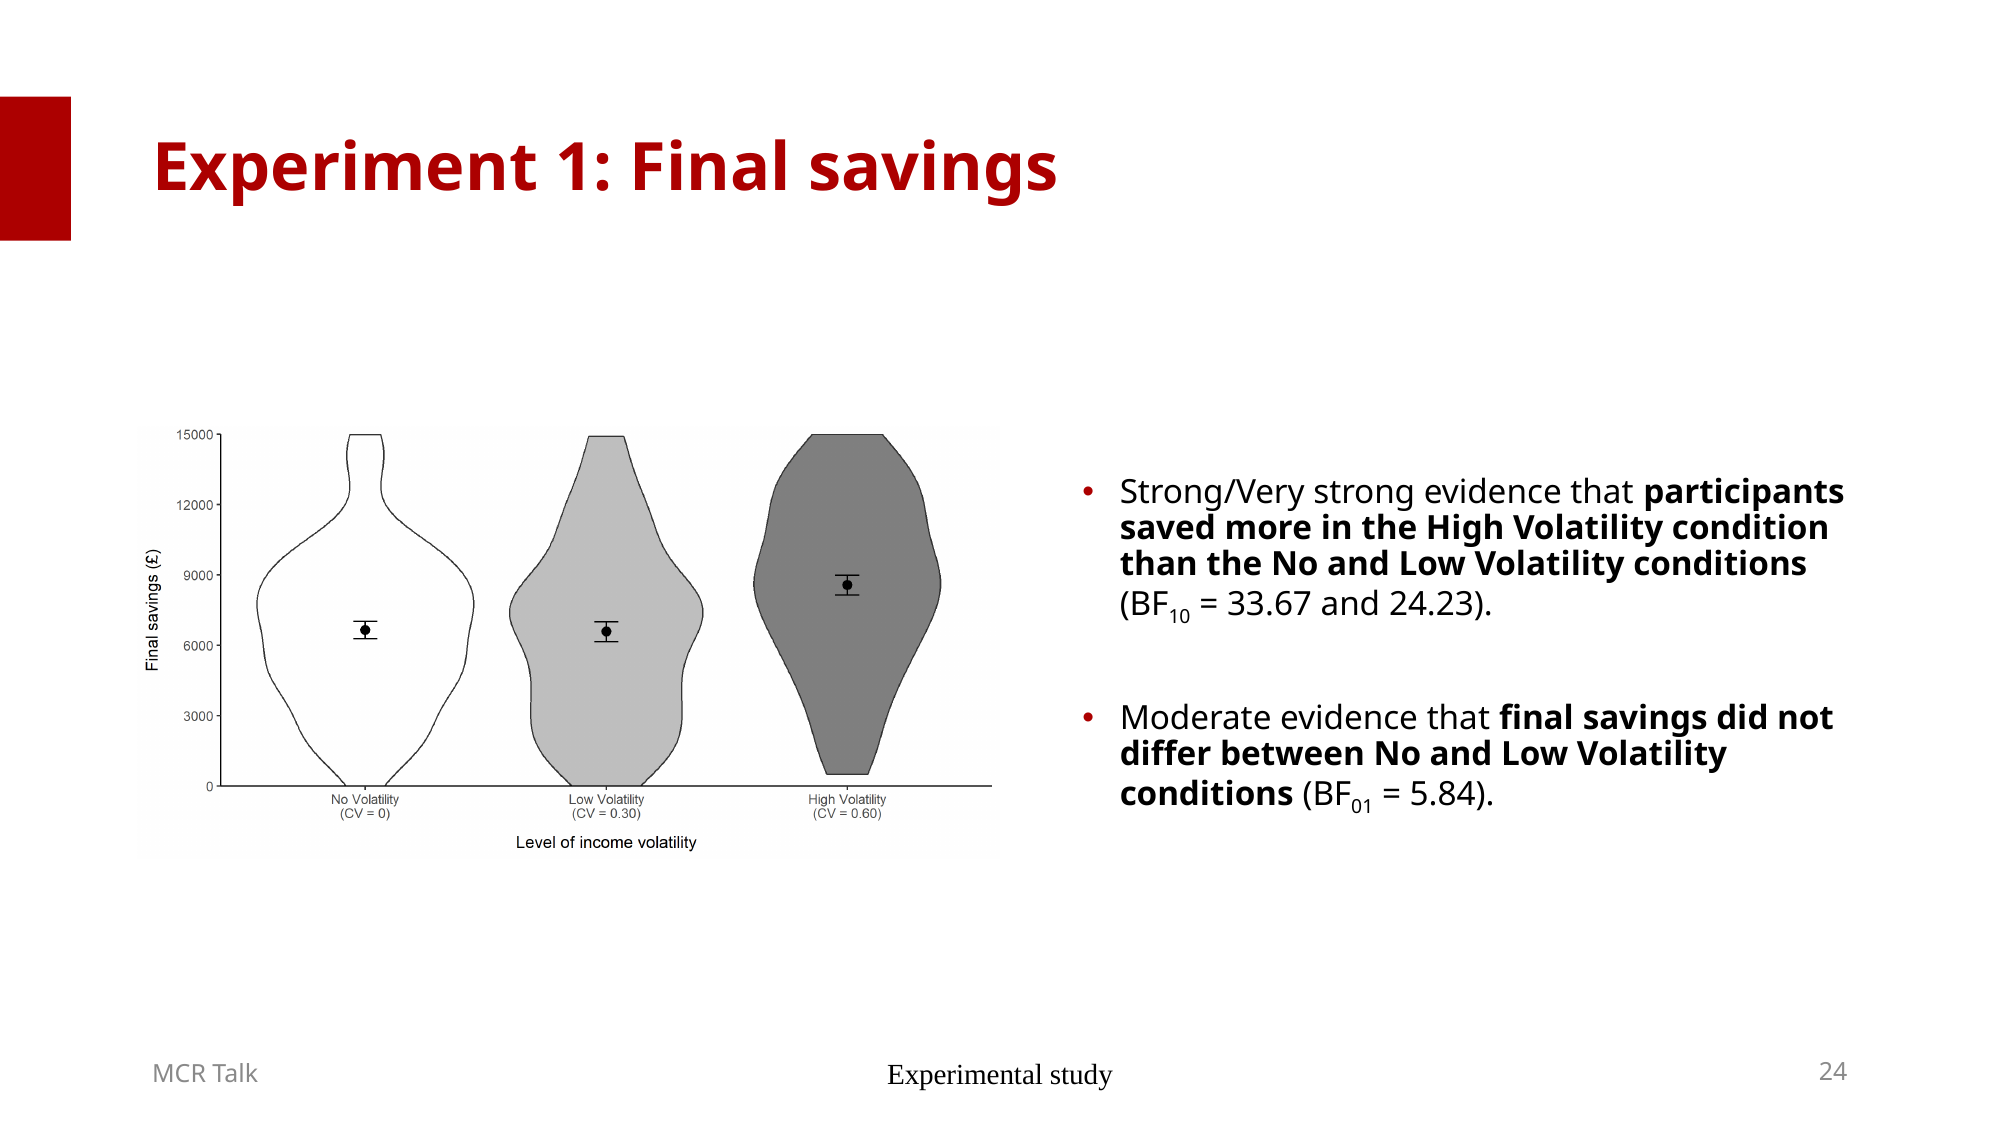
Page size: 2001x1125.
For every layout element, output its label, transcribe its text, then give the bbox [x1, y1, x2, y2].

list Strong/Very strong evidence that participants saved more in the High Volatility condition than the No and Low Volatility conditions (BF10 = 33.67 and 24.23). Moderate evidence that final savings did not differ between No and Low Volatility conditions (BF01 = 5.84). [1067, 277, 1863, 1012]
footer Experimental study [662, 1042, 1338, 1103]
title Experiment 1: Final savings [137, 59, 1863, 278]
picture [137, 426, 1000, 859]
slide_number 24 [1412, 1042, 1863, 1103]
